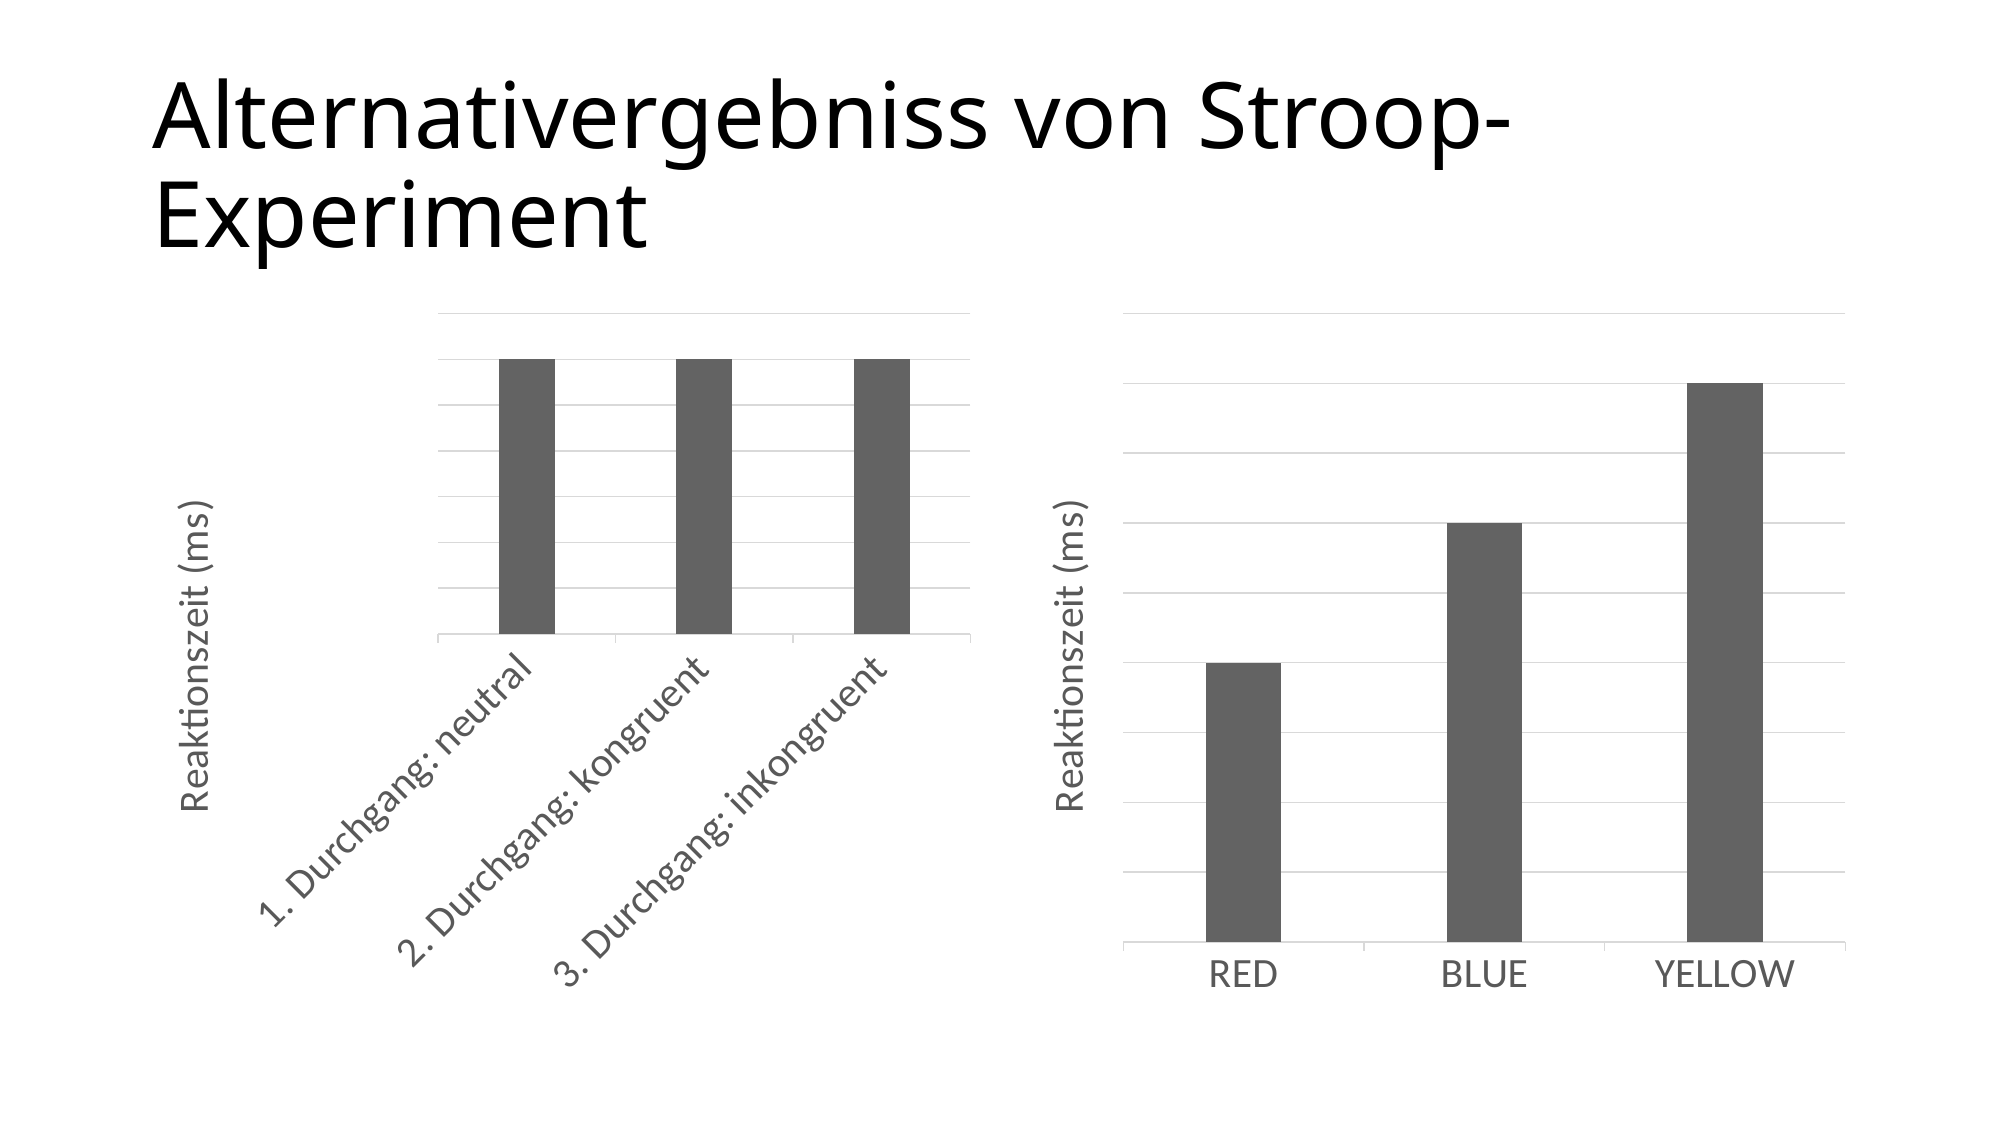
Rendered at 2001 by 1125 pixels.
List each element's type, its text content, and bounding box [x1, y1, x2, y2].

title Alternativergebniss von Stroop-Experiment [137, 59, 1863, 278]
chart [1012, 299, 1863, 1014]
chart [137, 299, 988, 1014]
